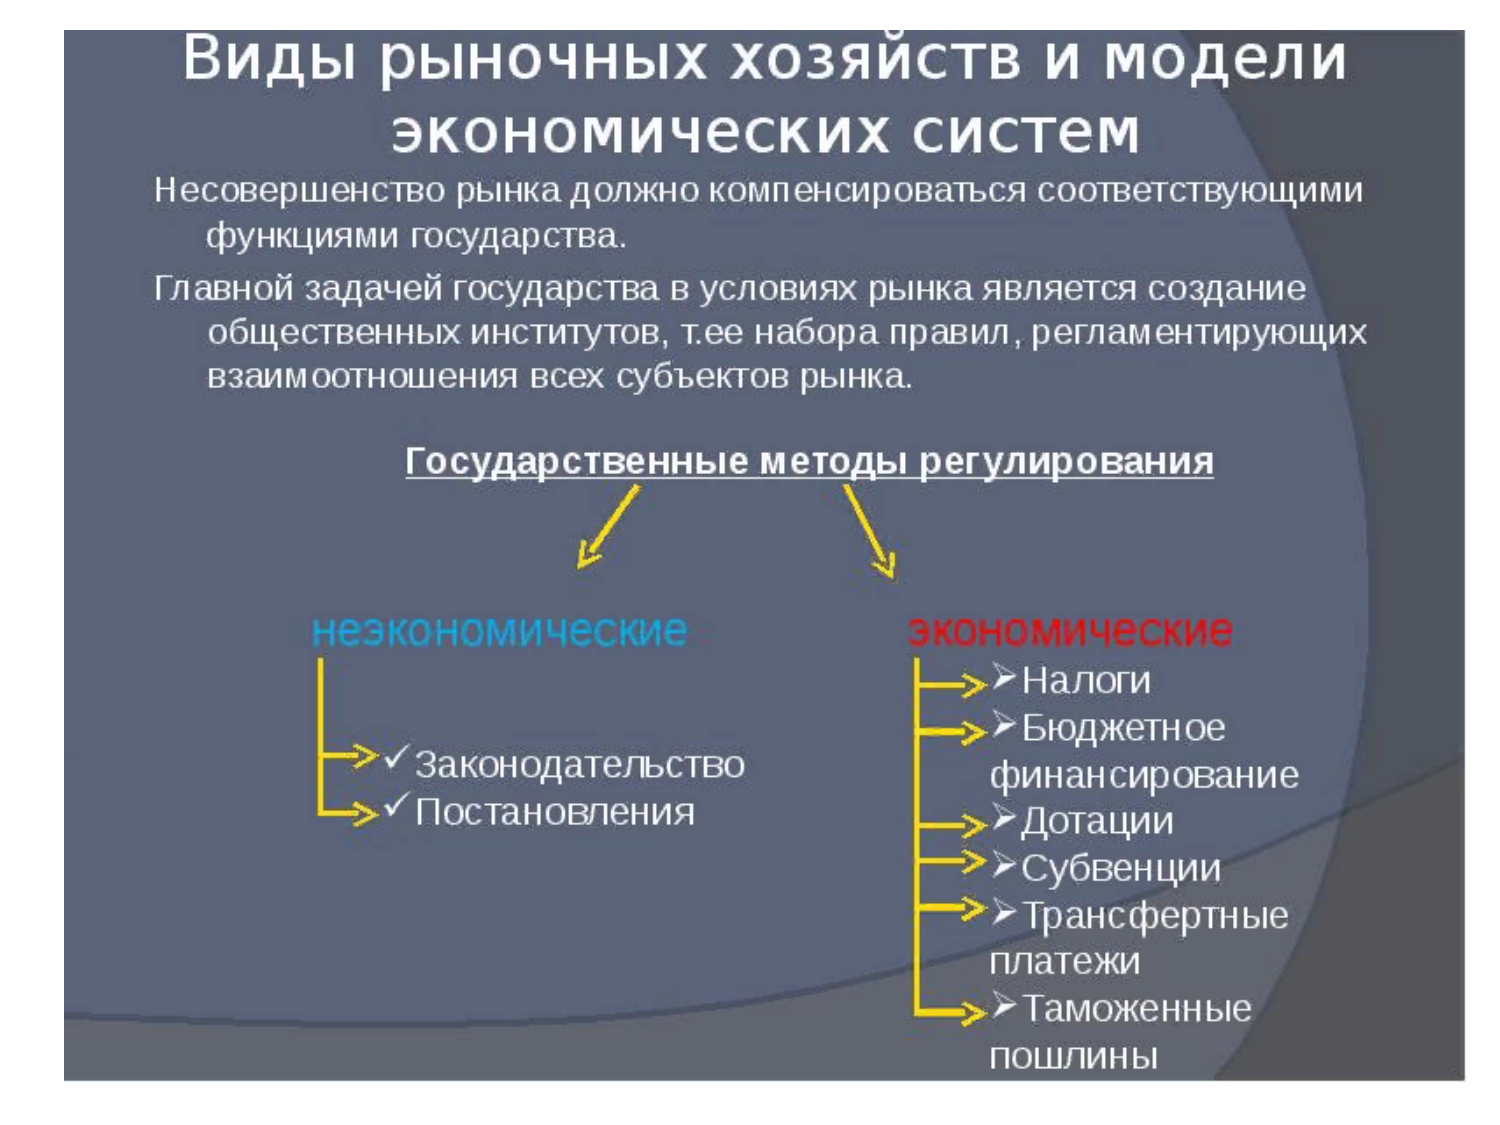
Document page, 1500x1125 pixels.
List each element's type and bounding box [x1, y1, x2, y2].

list [64, 30, 1467, 1083]
